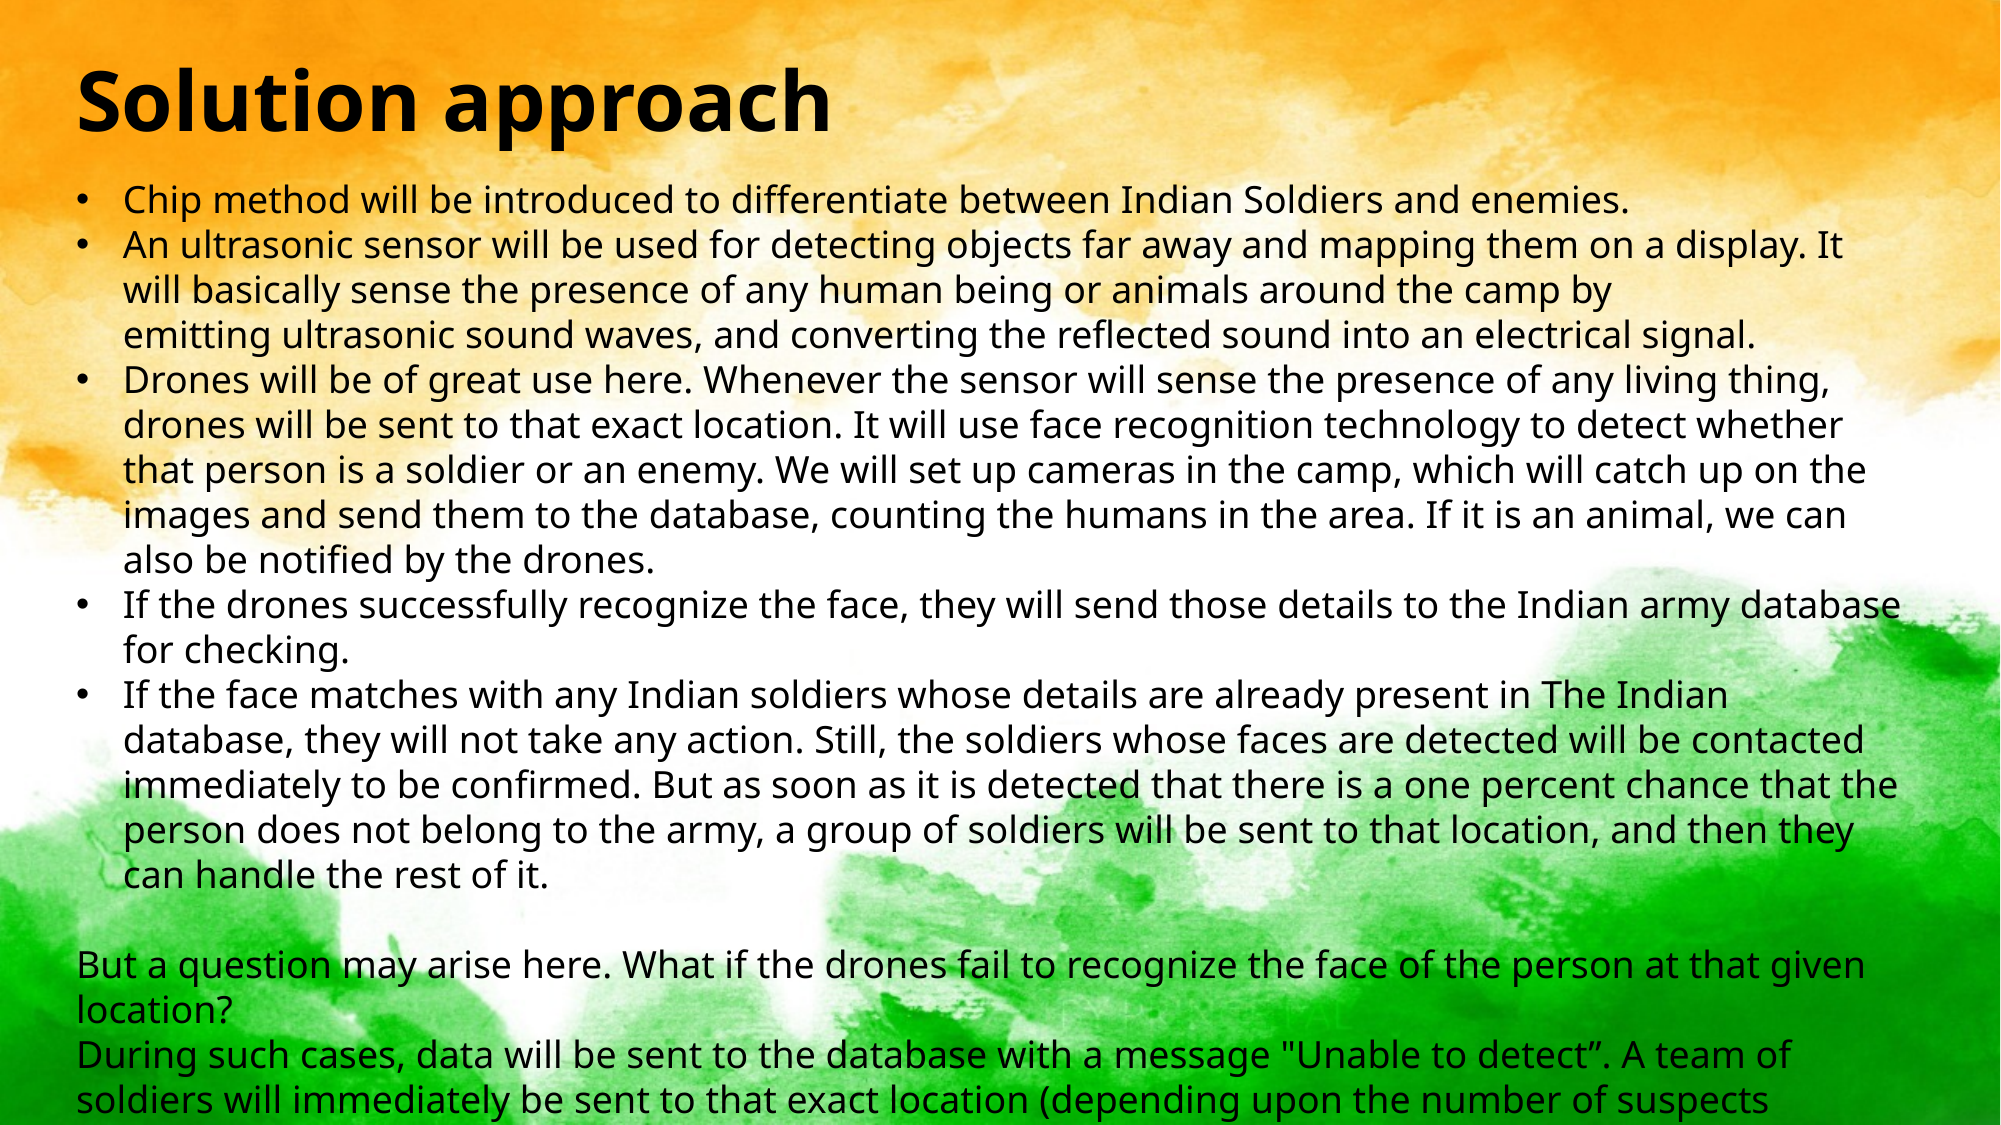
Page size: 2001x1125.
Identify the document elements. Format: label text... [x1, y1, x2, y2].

text_box Solution approach [61, 41, 1238, 156]
text_box Chip method will be introduced to differentiate between Indian Soldiers and enemies. An ultrasonic sensor will be used for detecting objects far away and mapping them on a display. It will basically sense the presence of any human being or animals around the camp by emitting ultrasonic sound waves, and converting the reflected sound into an electrical signal. Drones will be of great use here. Whenever the sensor will sense the presence of any living thing, drones will be sent to that exact location. It will use face recognition technology to detect whether that person is a soldier or an enemy. We will set up cameras in the camp, which will catch up on the images and send them to the database, counting the humans in the area. If it is an animal, we can also be notified by the drones. If the drones successfully recognize the face, they will send those details to the Indian army database for checking. If the face matches with any Indian soldiers whose details are already present in The Indian database, they will not take any action. Still, the soldiers whose faces are detected will be contacted immediately to be confirmed. But as soon as it is detected that there is a one percent chance that the person does not belong to the army, a group of soldiers will be sent to that location, and then they can handle the rest of it. But a question may arise here. What if the drones fail to recognize the face of the person at that given location? During such cases, data will be sent to the database with a message "Unable to detect”. A team of soldiers will immediately be sent to that exact location (depending upon the number of suspects present there, which the drones will notify), and then the rest will be handled by them. [61, 168, 1921, 1125]
picture [0, 0, 2001, 1125]
